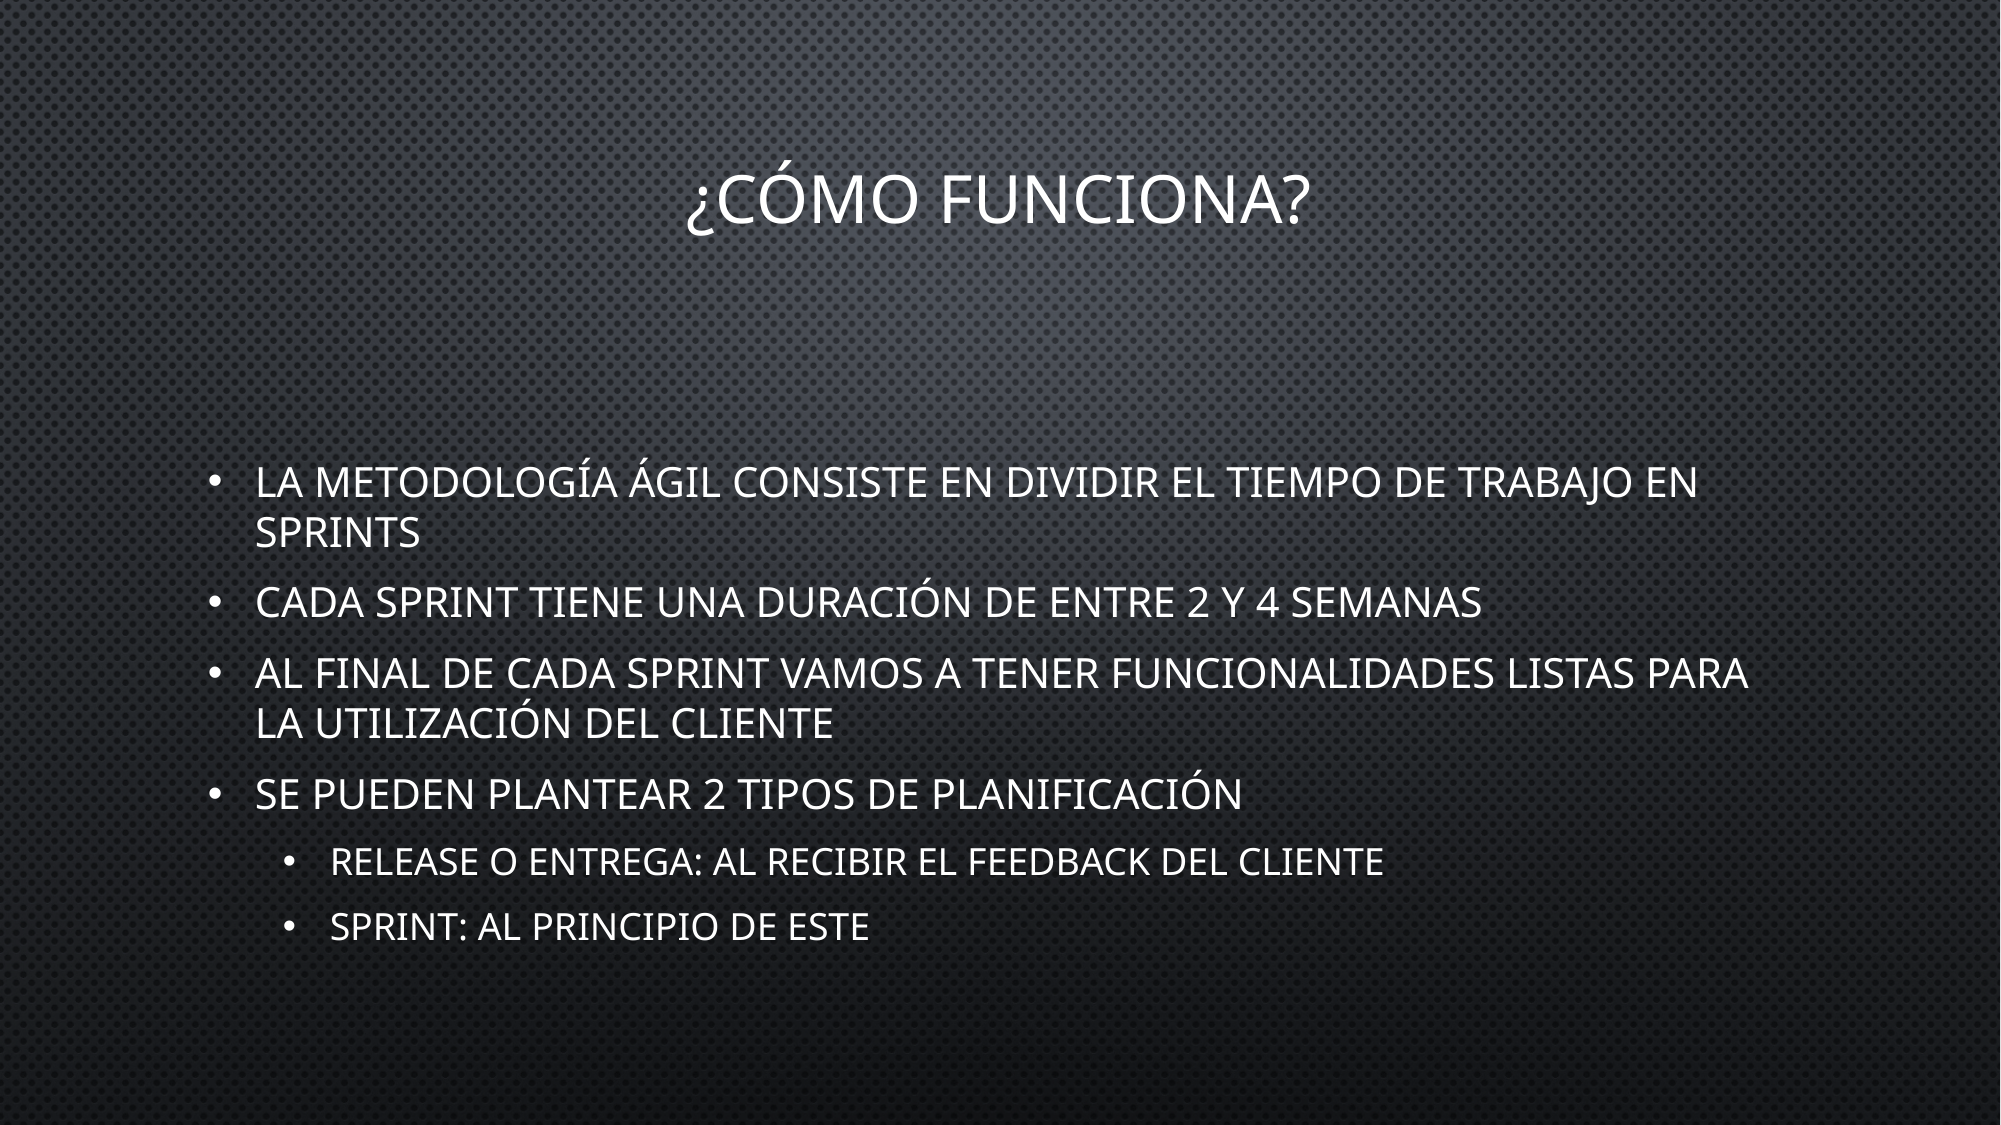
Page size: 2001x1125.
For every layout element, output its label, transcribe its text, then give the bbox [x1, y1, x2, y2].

picture [0, 0, 2001, 1125]
text_box La metodología ágil consiste en dividir el tiempo de trabajo en Sprints Cada Sprint tiene una duración de entre 2 y 4 semanas Al final de cada Sprint vamos a tener funcionalidades listas para la utilización del cliente Se pueden plantear 2 tipos de planificación Release o entrega: Al recibir el feedback del cliente Sprint: Al principio de este [193, 343, 1819, 1125]
text_box ¿Cómo funciona? [187, 40, 1813, 353]
